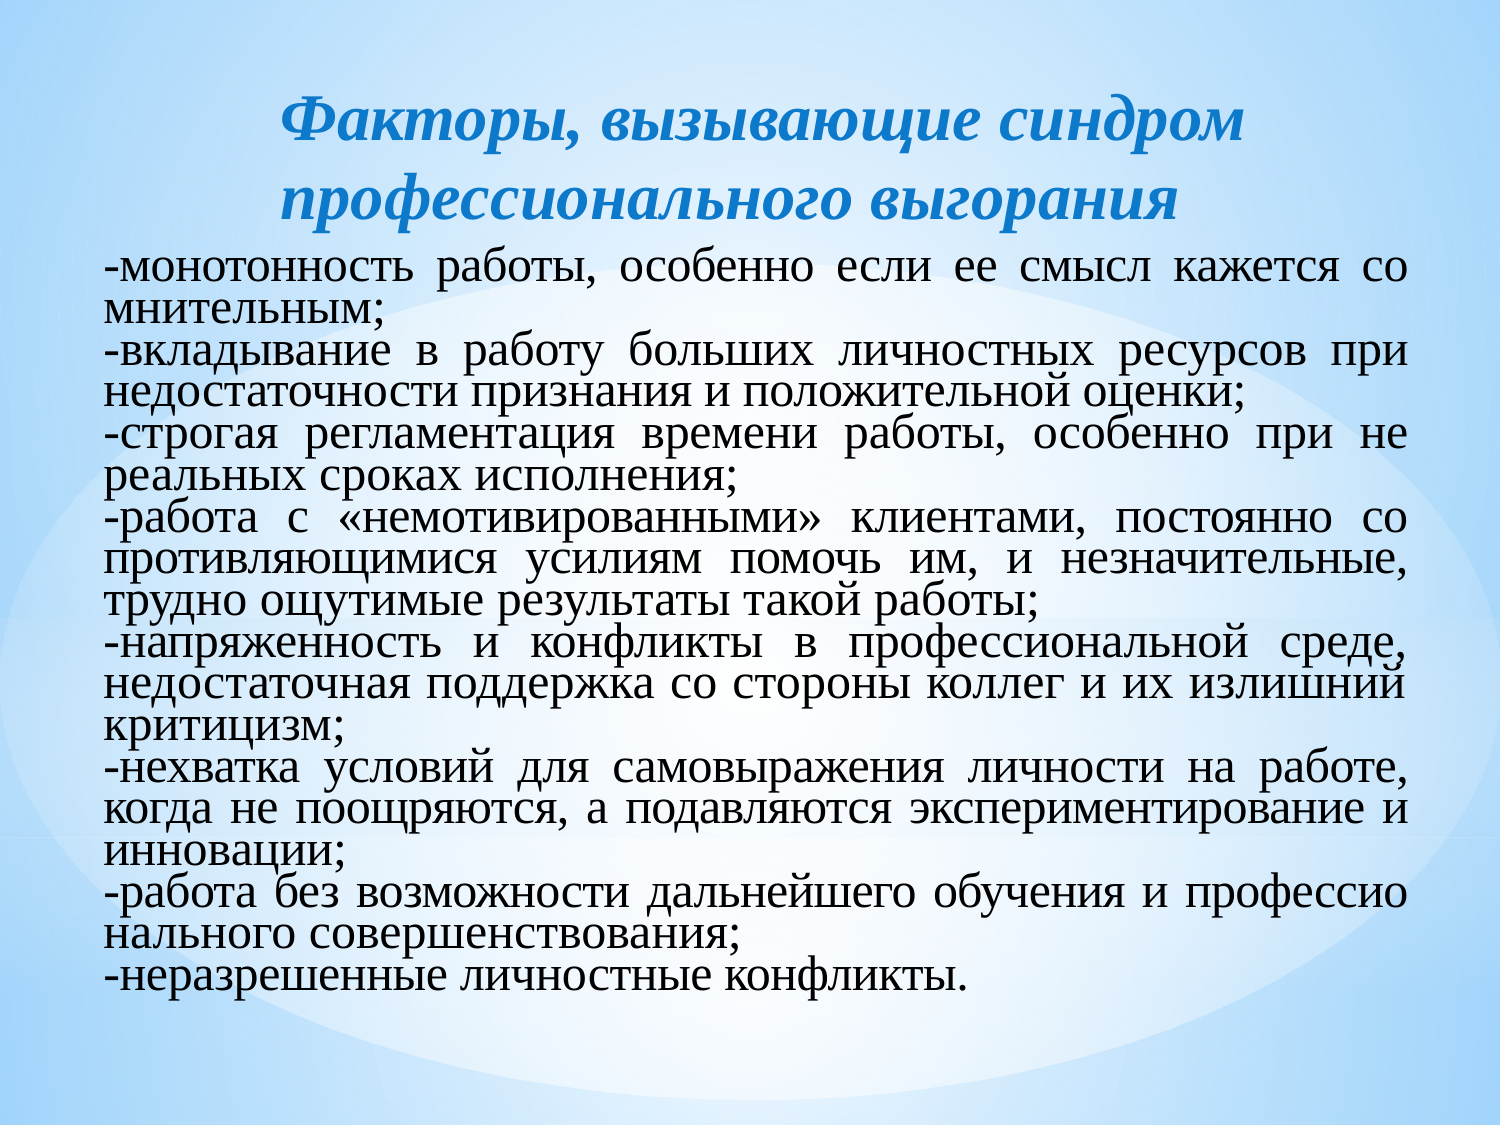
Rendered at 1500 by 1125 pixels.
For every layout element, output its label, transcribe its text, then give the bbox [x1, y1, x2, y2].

text_box -монотонность работы, особенно если ее смысл кажется со­мнительным; -вкладывание в работу больших личностных ресурсов при недостаточности признания и положительной оценки; -строгая регламентация времени работы, особенно при не­реальных сроках исполнения; -работа с «немотивированными» клиентами, постоянно со­противляющимися усилиям помочь им, и незначительные, труд­но ощутимые результаты такой работы; -напряженность и конфликты в профессиональной среде, недостаточная поддержка со стороны коллег и их излишний критицизм; -нехватка условий для самовыражения личности на работе, когда не поощряются, а подавляются экспериментирование и ин­новации; -работа без возможности дальнейшего обучения и профессио­нального совершенствования; -неразрешенные личностные конфликты. [88, 242, 1424, 1008]
text_box Факторы, вызывающие синдром профессионального выгорания [265, 66, 1329, 241]
